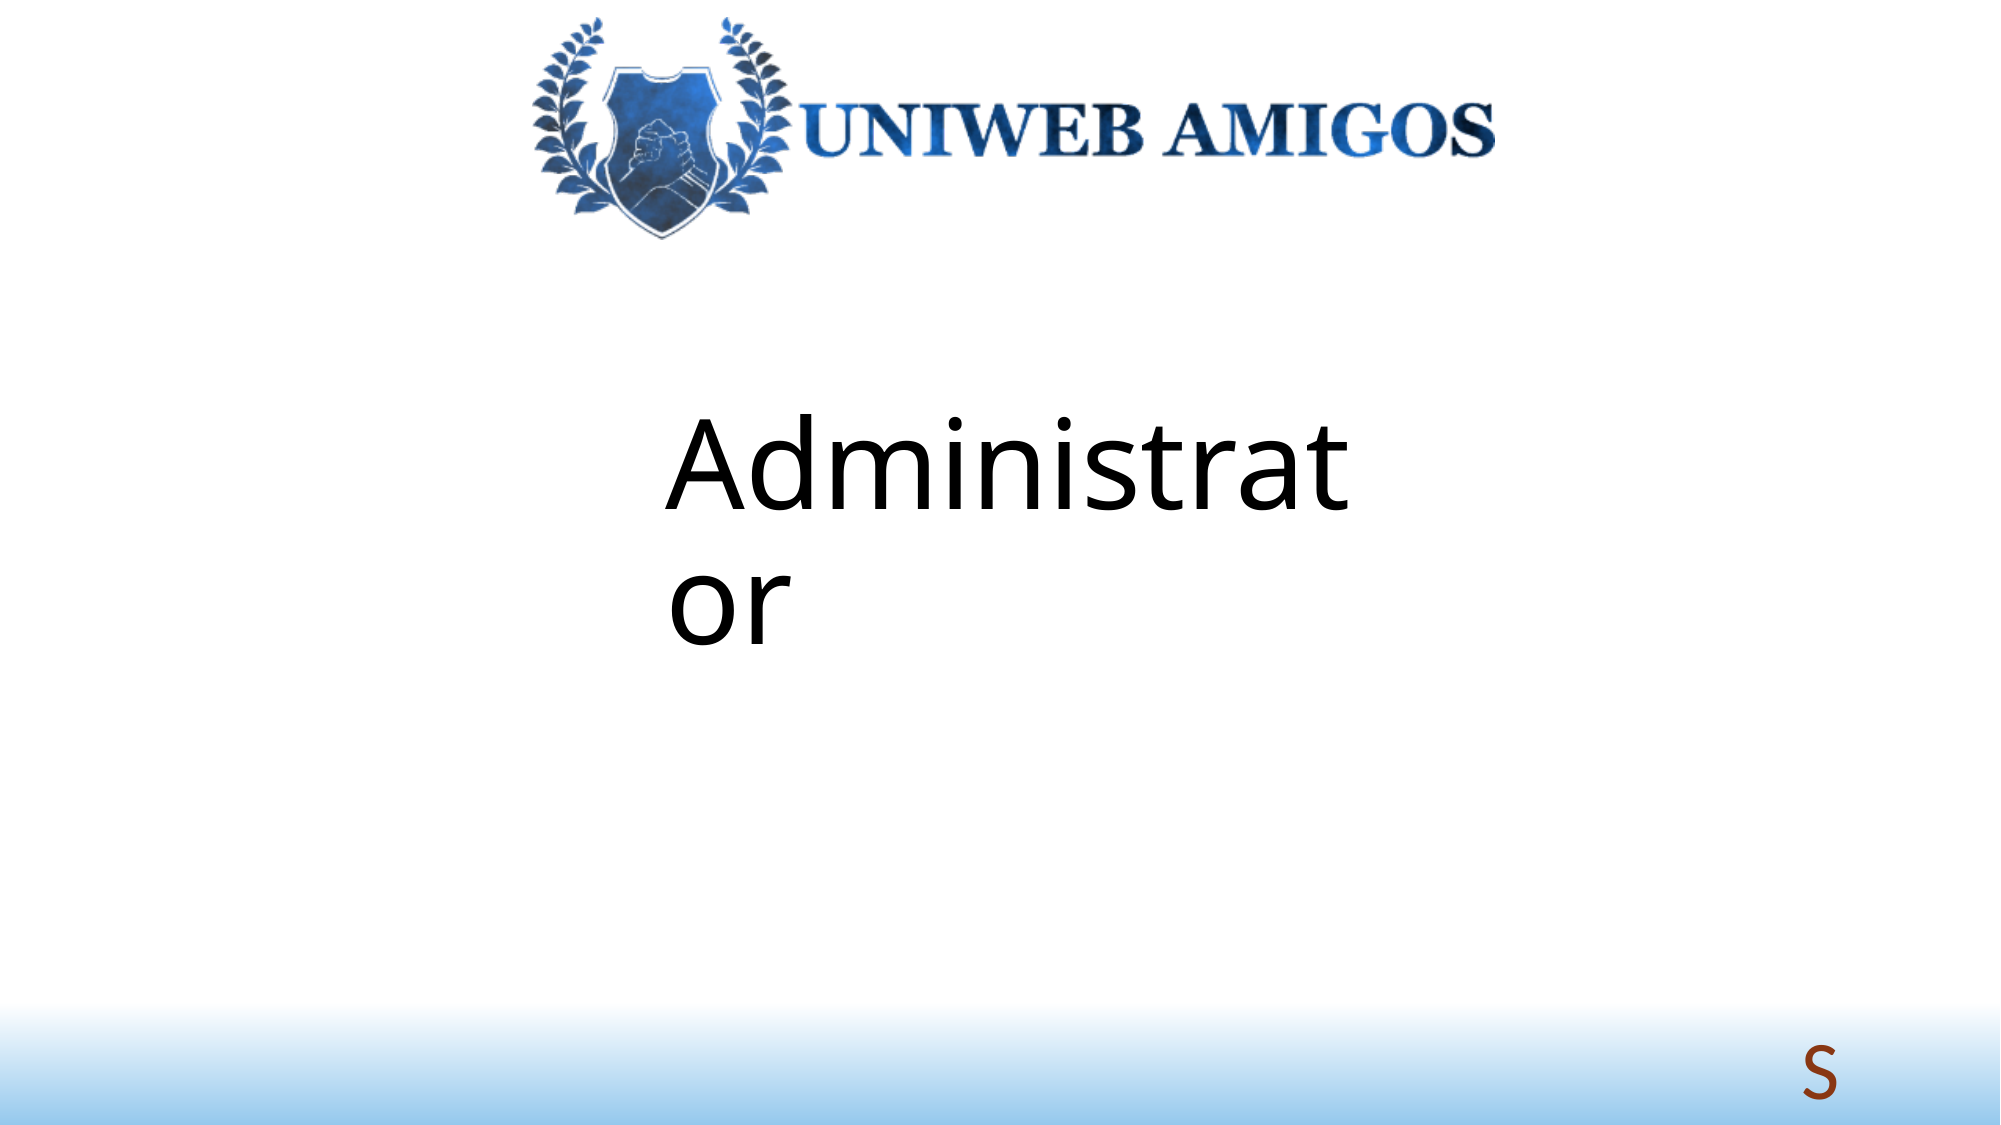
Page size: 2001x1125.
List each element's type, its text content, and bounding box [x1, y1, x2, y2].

text_box Administrator [650, 402, 1377, 671]
picture [532, 17, 1495, 240]
text_box S [1786, 1008, 1870, 1124]
